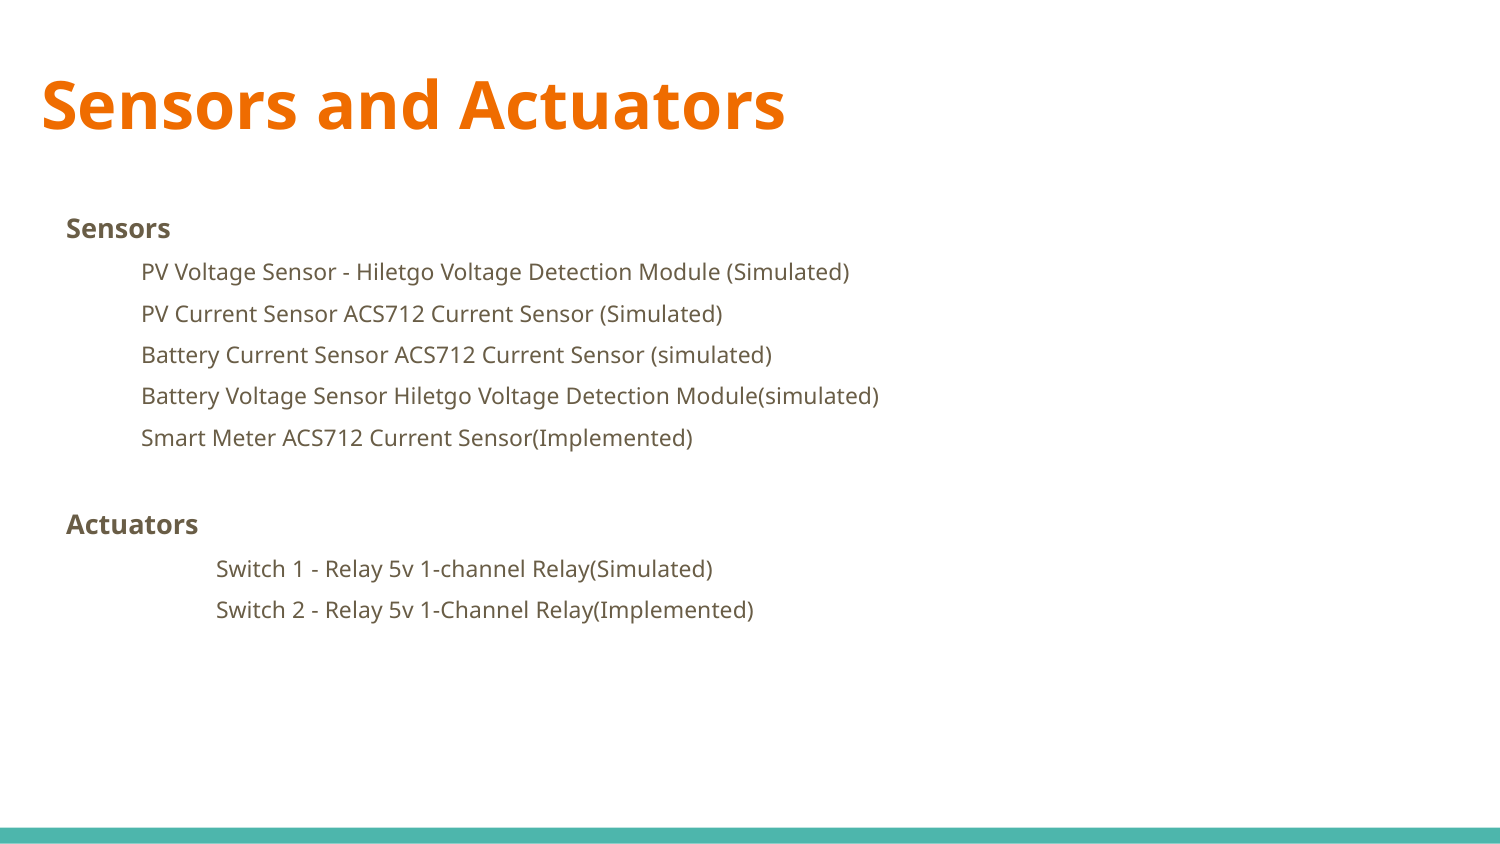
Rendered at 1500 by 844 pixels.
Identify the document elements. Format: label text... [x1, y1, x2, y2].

list Sensors PV Voltage Sensor - Hiletgo Voltage Detection Module (Simulated) PV Current Sensor ACS712 Current Sensor (Simulated) Battery Current Sensor ACS712 Current Sensor (simulated) Battery Voltage Sensor Hiletgo Voltage Detection Module(simulated) Smart Meter ACS712 Current Sensor(Implemented) Actuators Switch 1 - Relay 5v 1-channel Relay(Simulated) Switch 2 - Relay 5v 1-Channel Relay(Implemented) [51, 180, 1449, 750]
title Sensors and Actuators [26, 48, 1424, 164]
